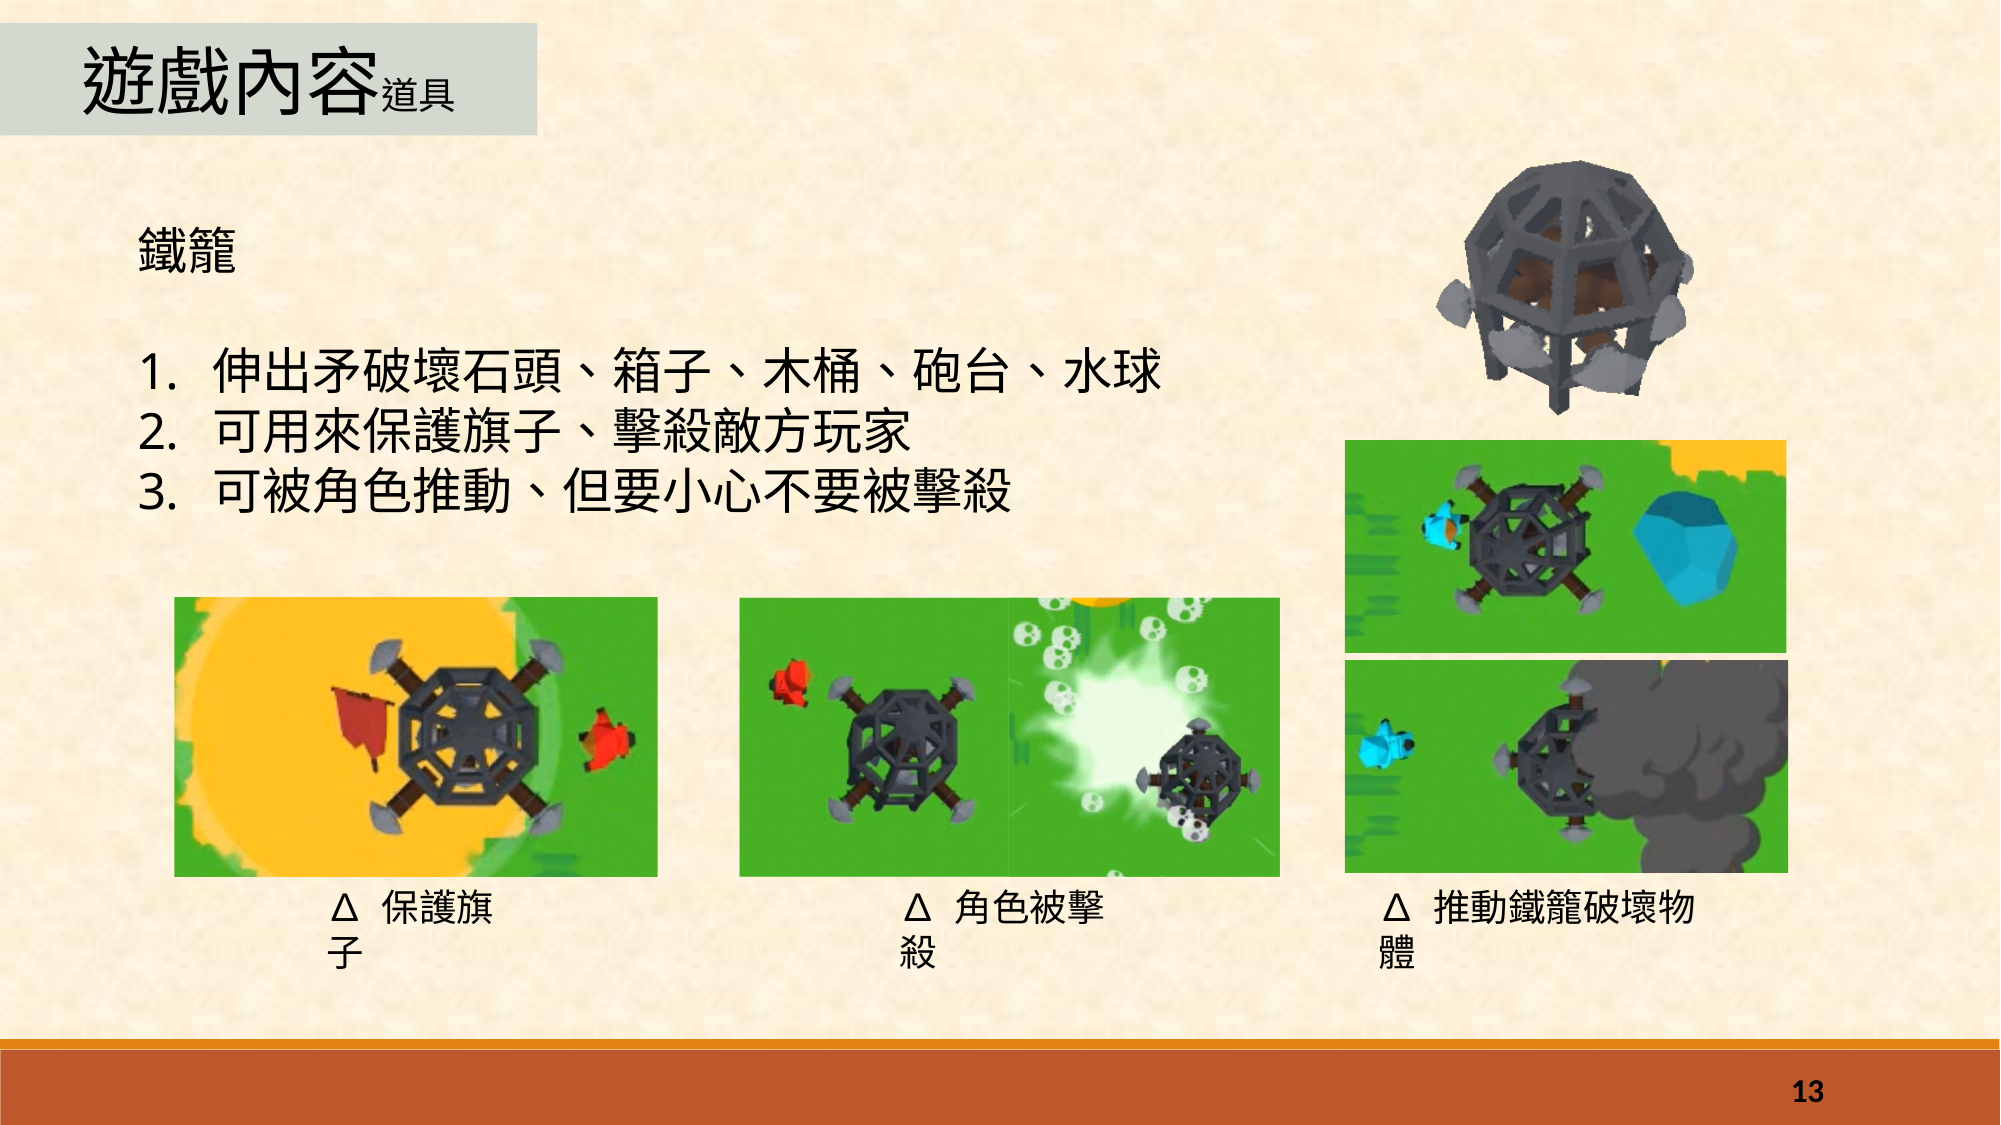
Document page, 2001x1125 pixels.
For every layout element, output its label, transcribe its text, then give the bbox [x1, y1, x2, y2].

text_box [869, 466, 1150, 1008]
text_box 鐵籠 伸出矛破壞石頭、箱子、木桶、砲台、水球 可用來保護旗子、擊殺敵方玩家 可被角色推動、但要小心不要被擊殺 [122, 212, 1378, 587]
text_box 遊戲內容道具 [0, 22, 539, 137]
text_box ∆ 保護旗子 [312, 886, 538, 981]
text_box ∆ 推動鐵籠破壞物體 [1363, 880, 1731, 981]
picture [0, 0, 2001, 1125]
slide_number 13 [1624, 1059, 1840, 1120]
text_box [1344, 440, 1789, 873]
